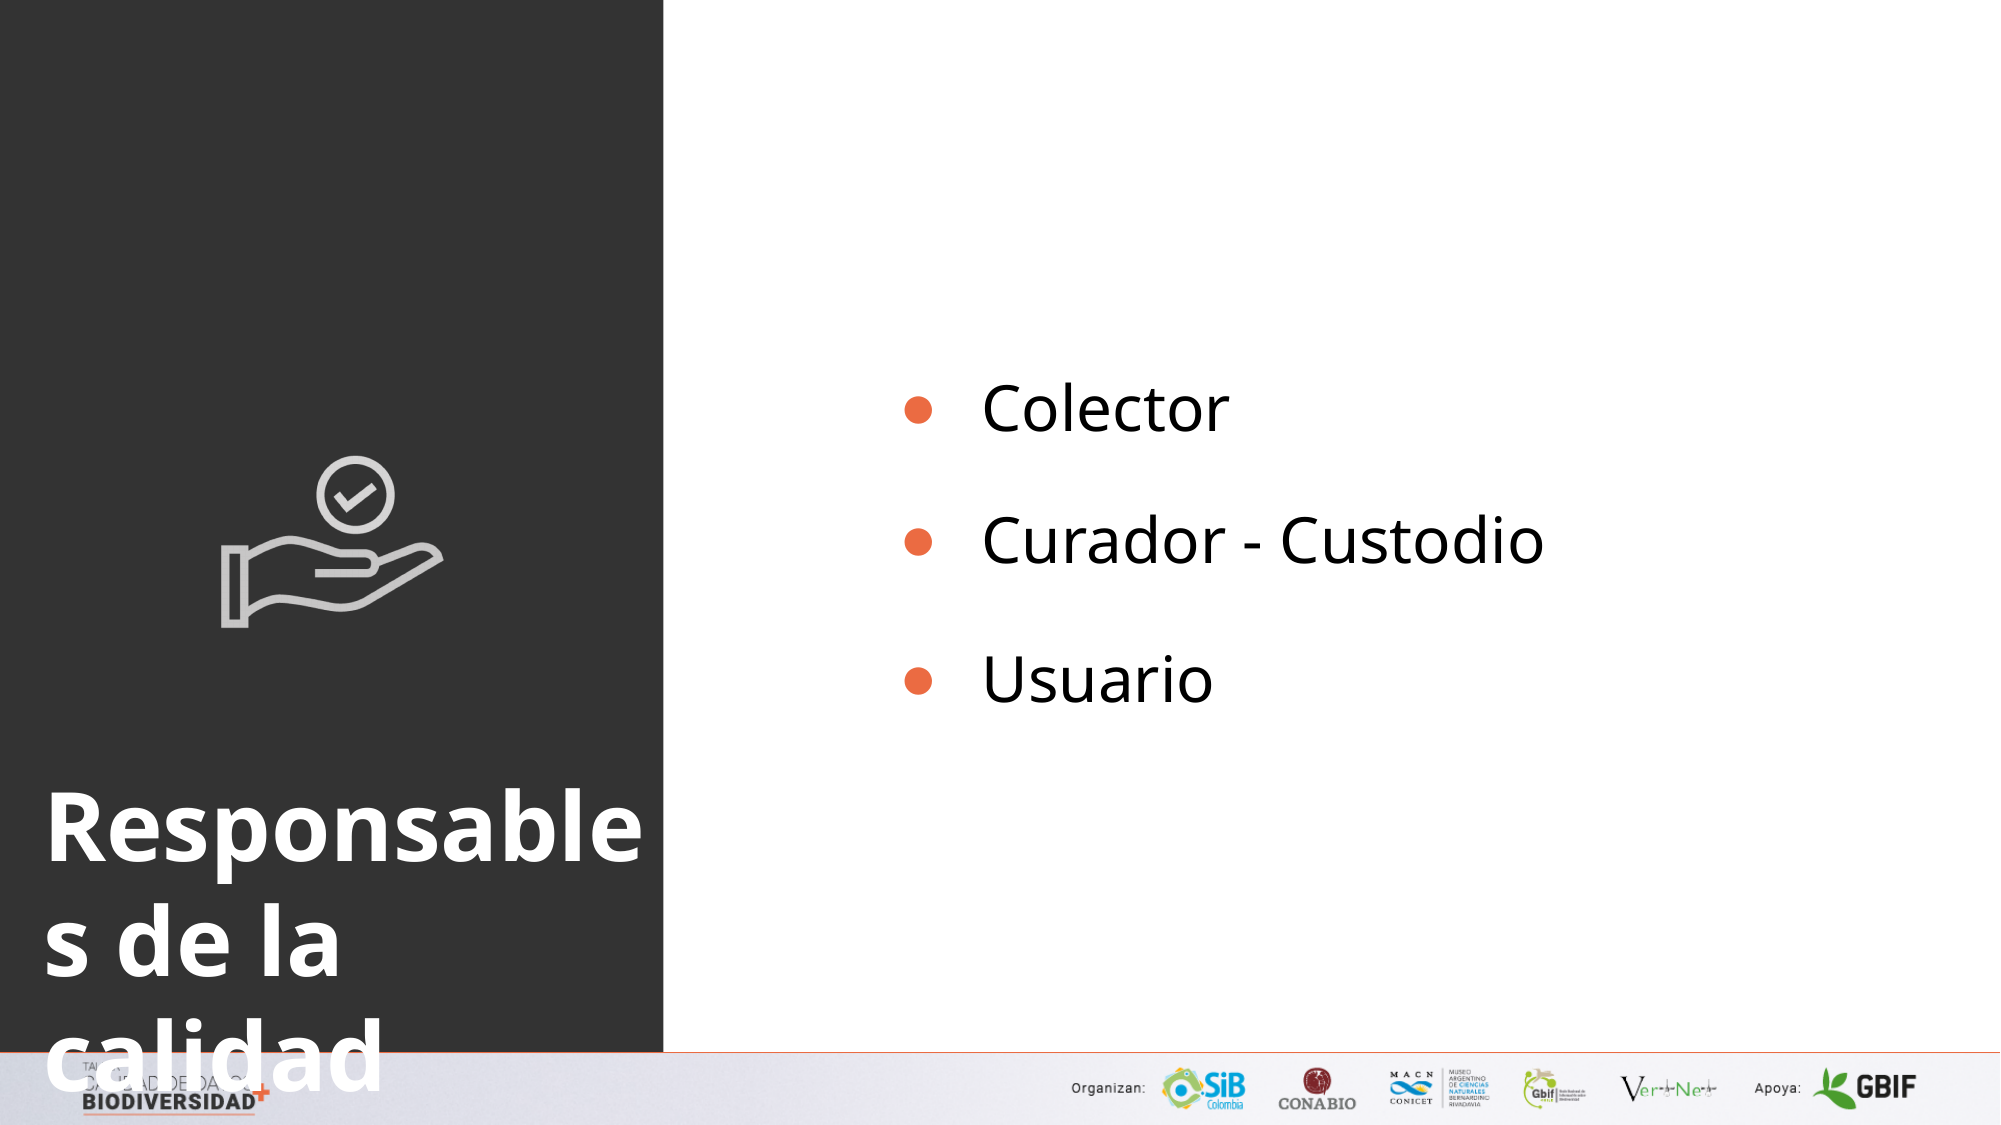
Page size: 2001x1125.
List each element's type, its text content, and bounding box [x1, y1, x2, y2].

text_box Usuario [866, 628, 1429, 712]
text_box Curador - Custodio [866, 488, 1797, 573]
text_box Colector [866, 365, 1429, 433]
picture [162, 372, 502, 712]
text_box [0, 0, 664, 1050]
text_box Responsables de la calidad [28, 757, 692, 1049]
picture [0, 1051, 2000, 1125]
